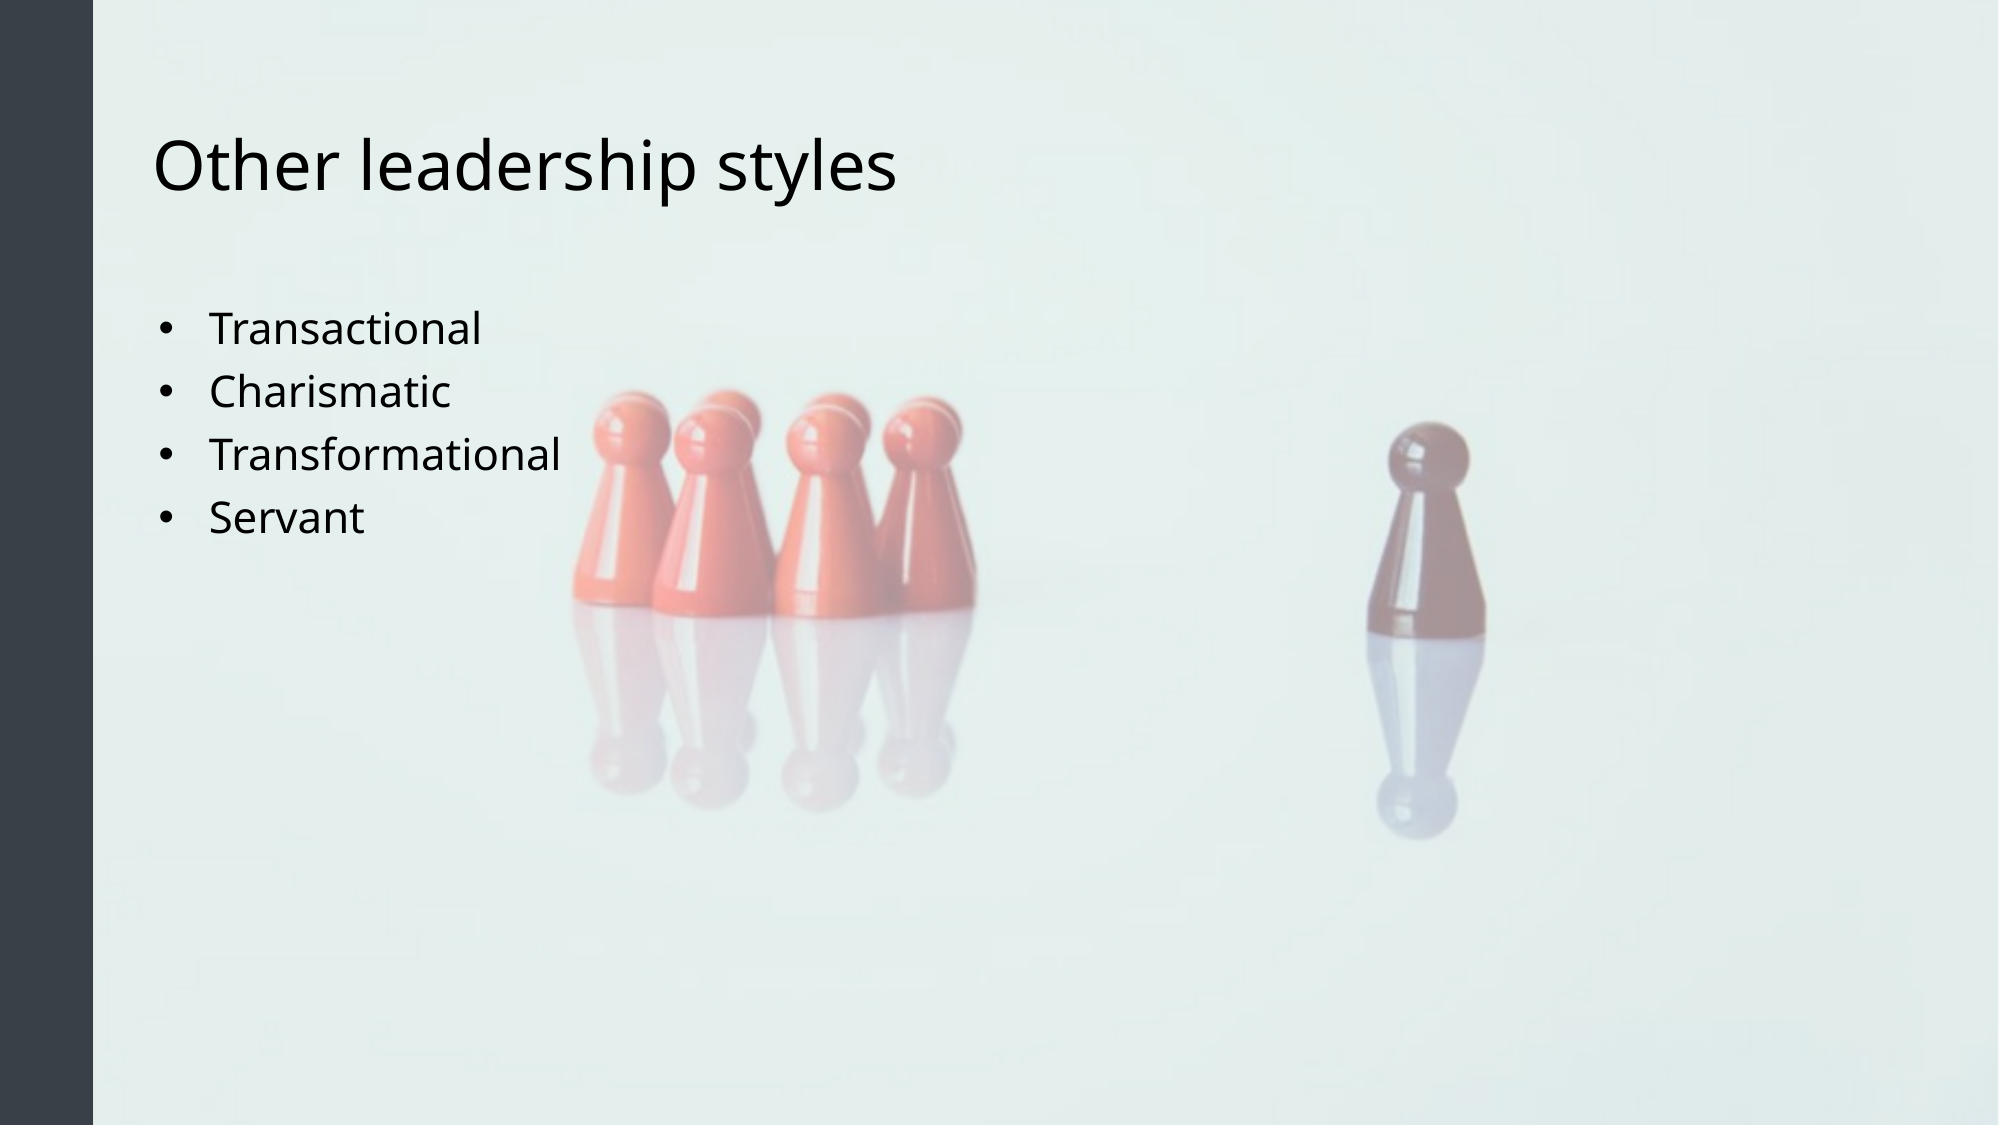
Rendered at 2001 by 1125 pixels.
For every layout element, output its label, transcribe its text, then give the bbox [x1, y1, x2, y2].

title Other leadership styles [137, 59, 1863, 278]
list Transactional Charismatic Transformational Servant [137, 299, 1863, 1014]
